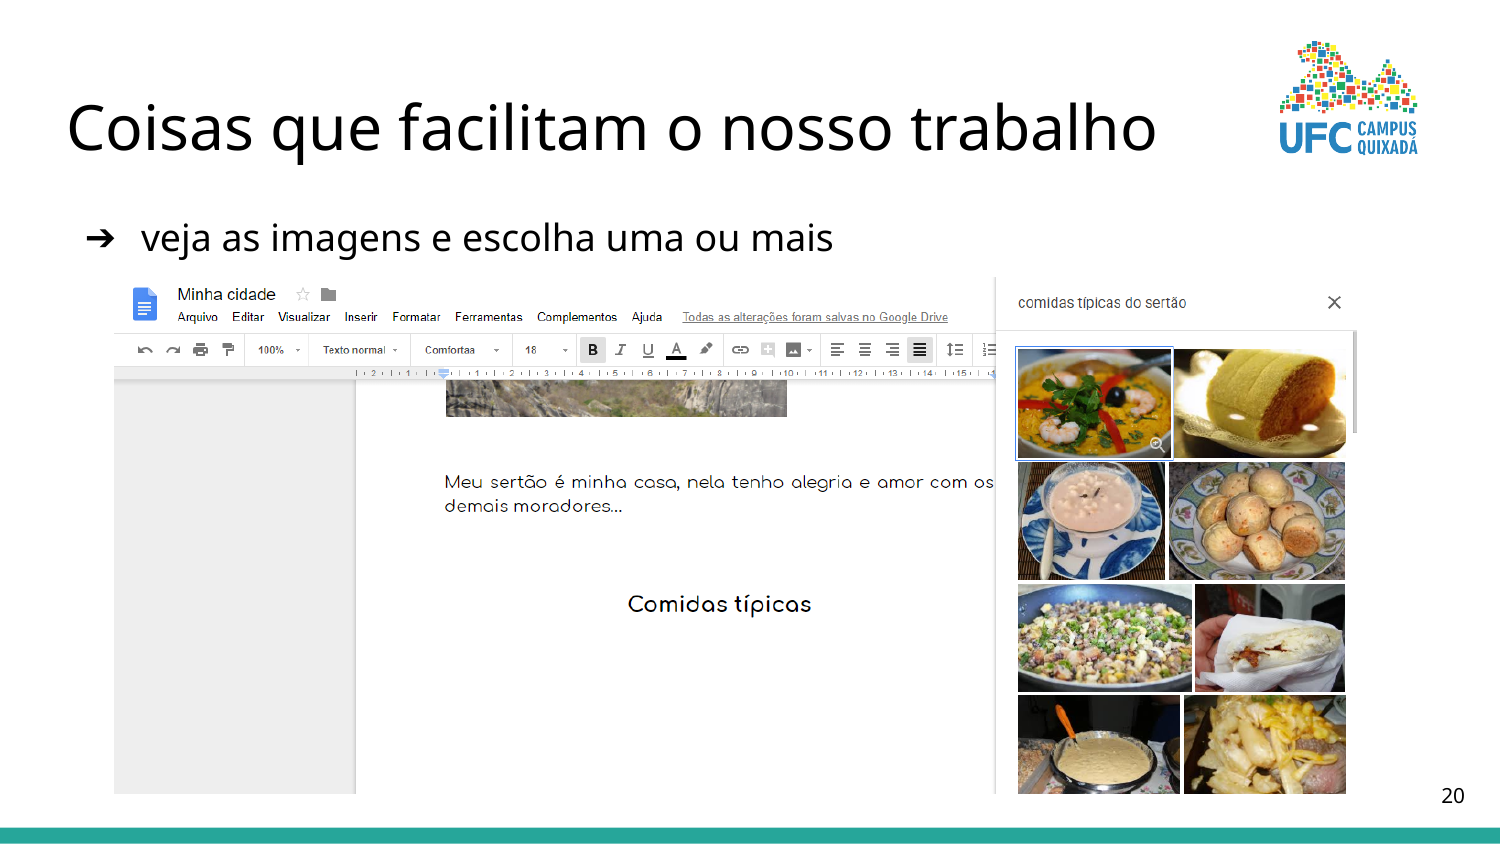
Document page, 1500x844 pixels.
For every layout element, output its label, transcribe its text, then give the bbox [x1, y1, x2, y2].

slide_number ‹#› [1389, 764, 1480, 830]
picture [114, 277, 1357, 794]
picture [1236, 19, 1456, 175]
list veja as imagens e escolha uma ou mais [51, 192, 1420, 278]
title Coisas que facilitam o nosso trabalho [51, 72, 1449, 174]
